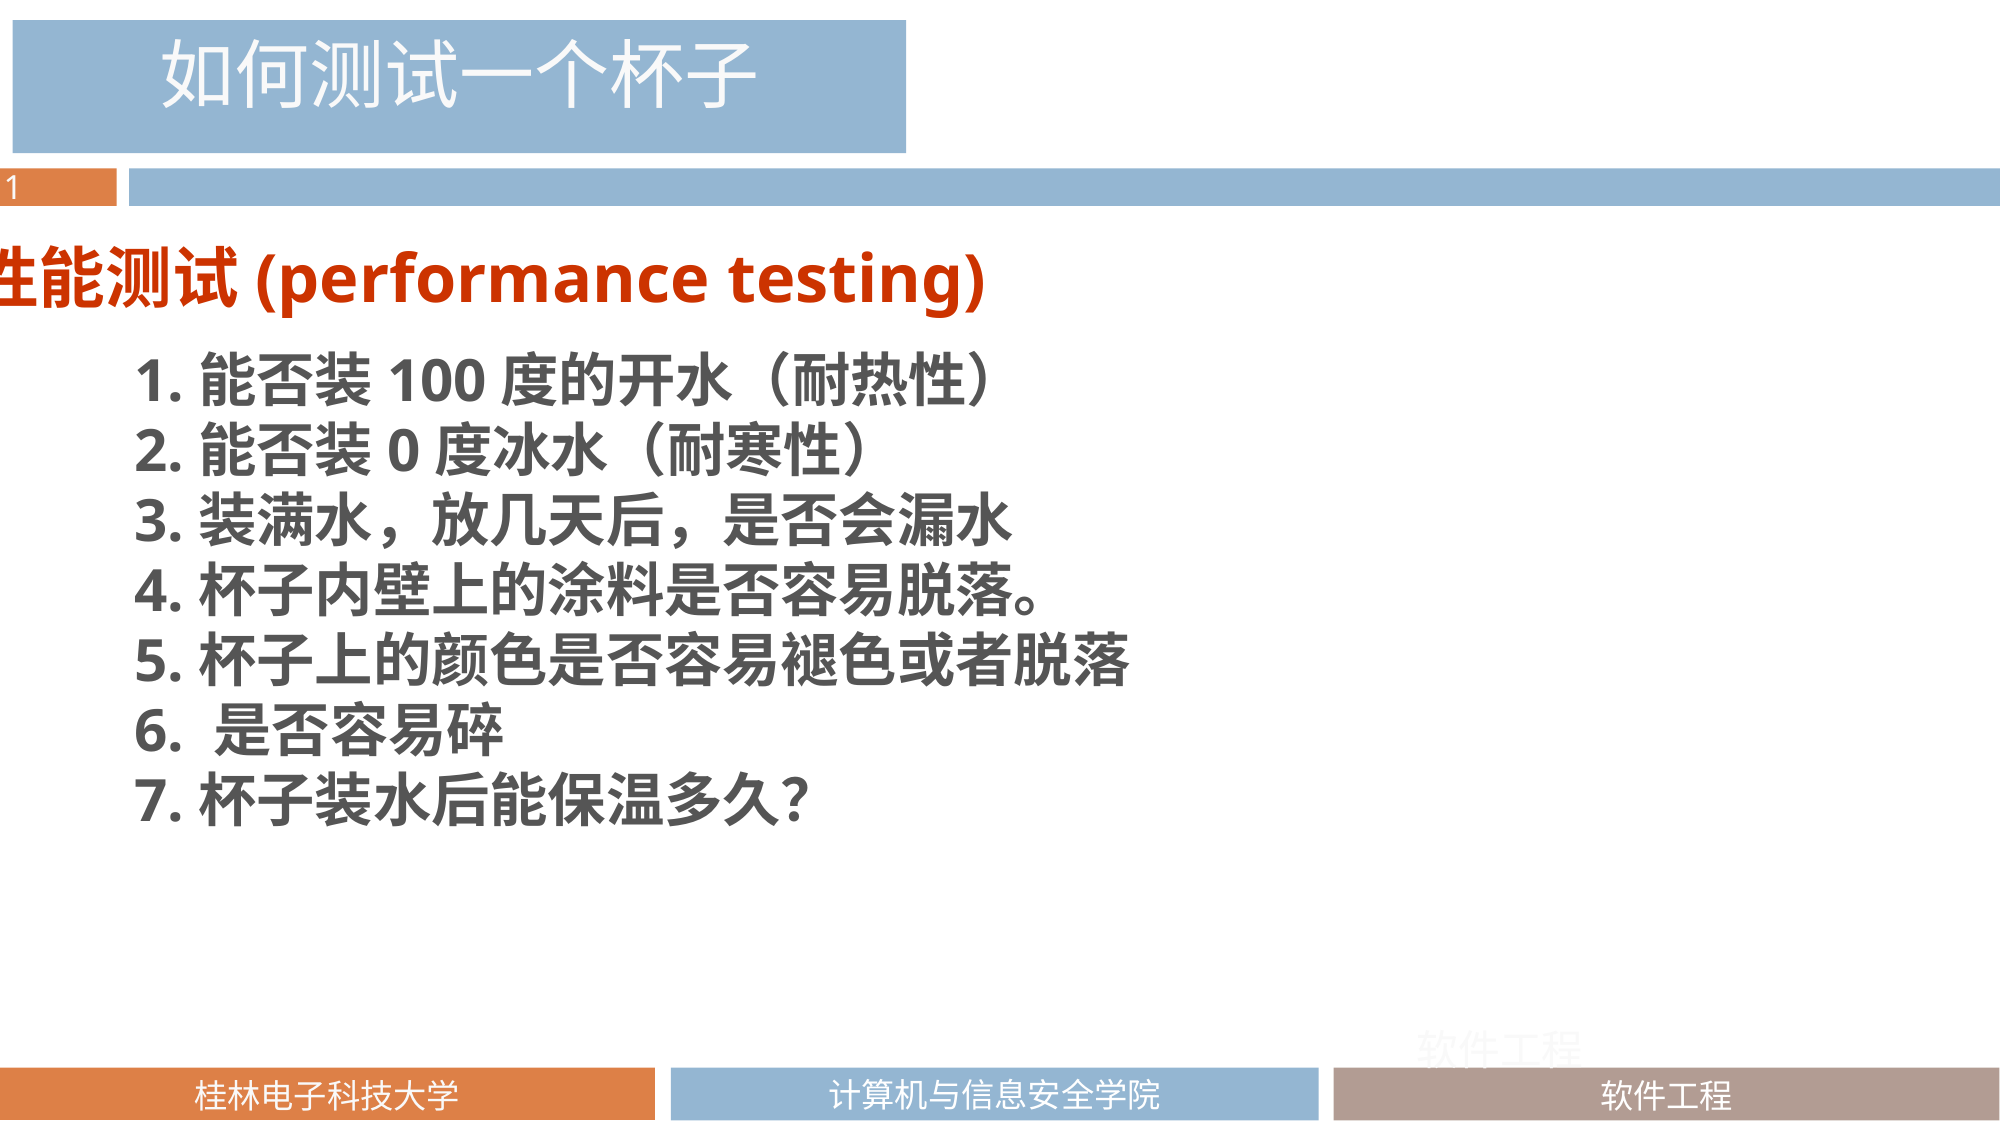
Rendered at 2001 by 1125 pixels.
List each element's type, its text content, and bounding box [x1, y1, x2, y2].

subtitle 如何测试一个杯子 [12, 19, 907, 154]
text_box 软件工程 [1250, 992, 1750, 1105]
text_box 1.能否装100度的开水（耐热性） 2.能否装0度冰水（耐寒性） 3.装满水，放几天后，是否会漏水 4.杯子内壁上的涂料是否容易脱落。 5.杯子上的颜色是否容易褪色或者脱落 6. 是否容易碎 7.杯子装水后能保温多久？ [119, 335, 1442, 840]
text_box [753, 992, 1240, 1105]
text_box 性能测试(performance testing) [0, 228, 1002, 324]
